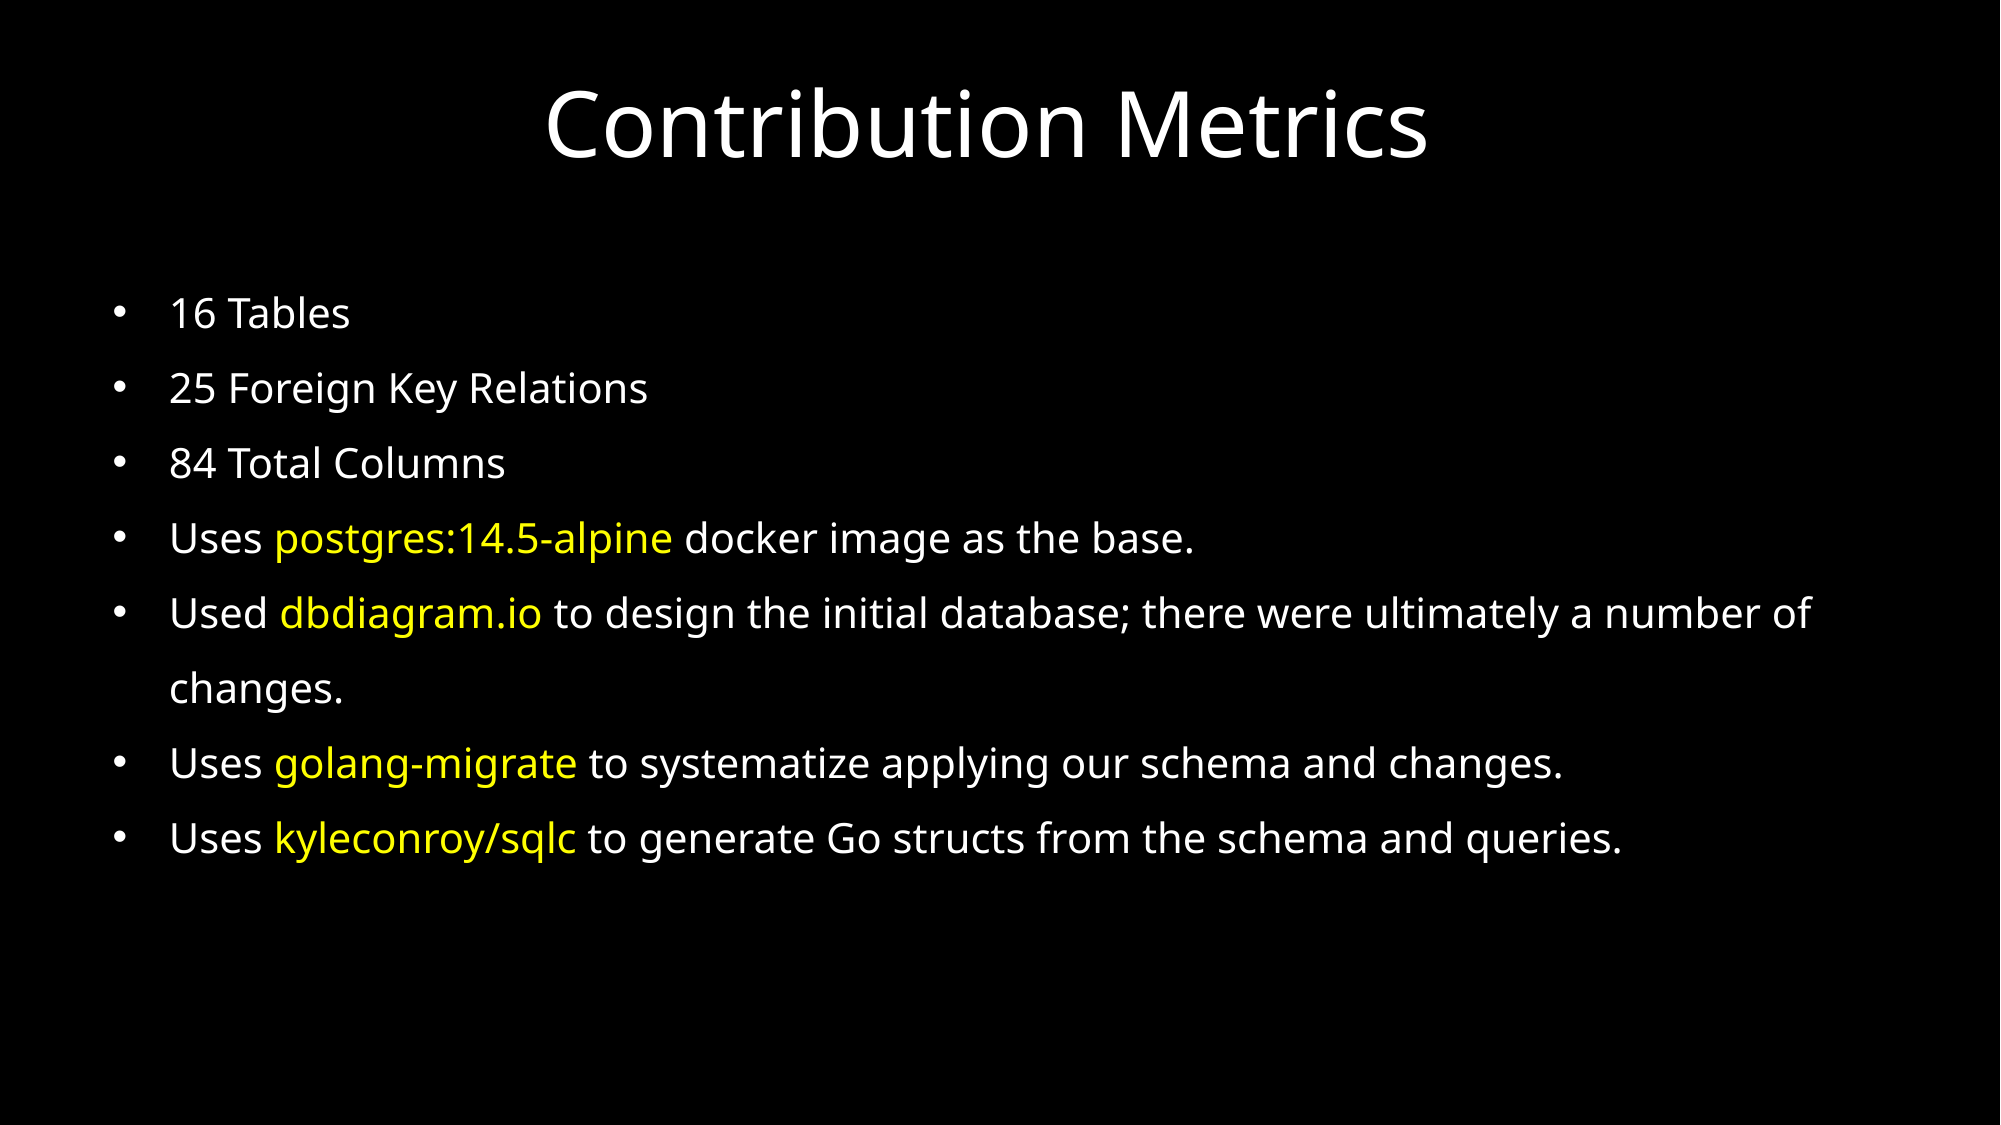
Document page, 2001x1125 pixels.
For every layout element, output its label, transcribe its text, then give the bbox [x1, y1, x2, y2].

text_box Contribution Metrics [97, 58, 1878, 184]
text_box 16 Tables 25 Foreign Key Relations 84 Total Columns Uses postgres:14.5-alpine docker image as the base. Used dbdiagram.io to design the initial database; there were ultimately a number of changes. Uses golang-migrate to systematize applying our schema and changes. Uses kyleconroy/sqlc to generate Go structs from the schema and queries. [97, 254, 1878, 869]
